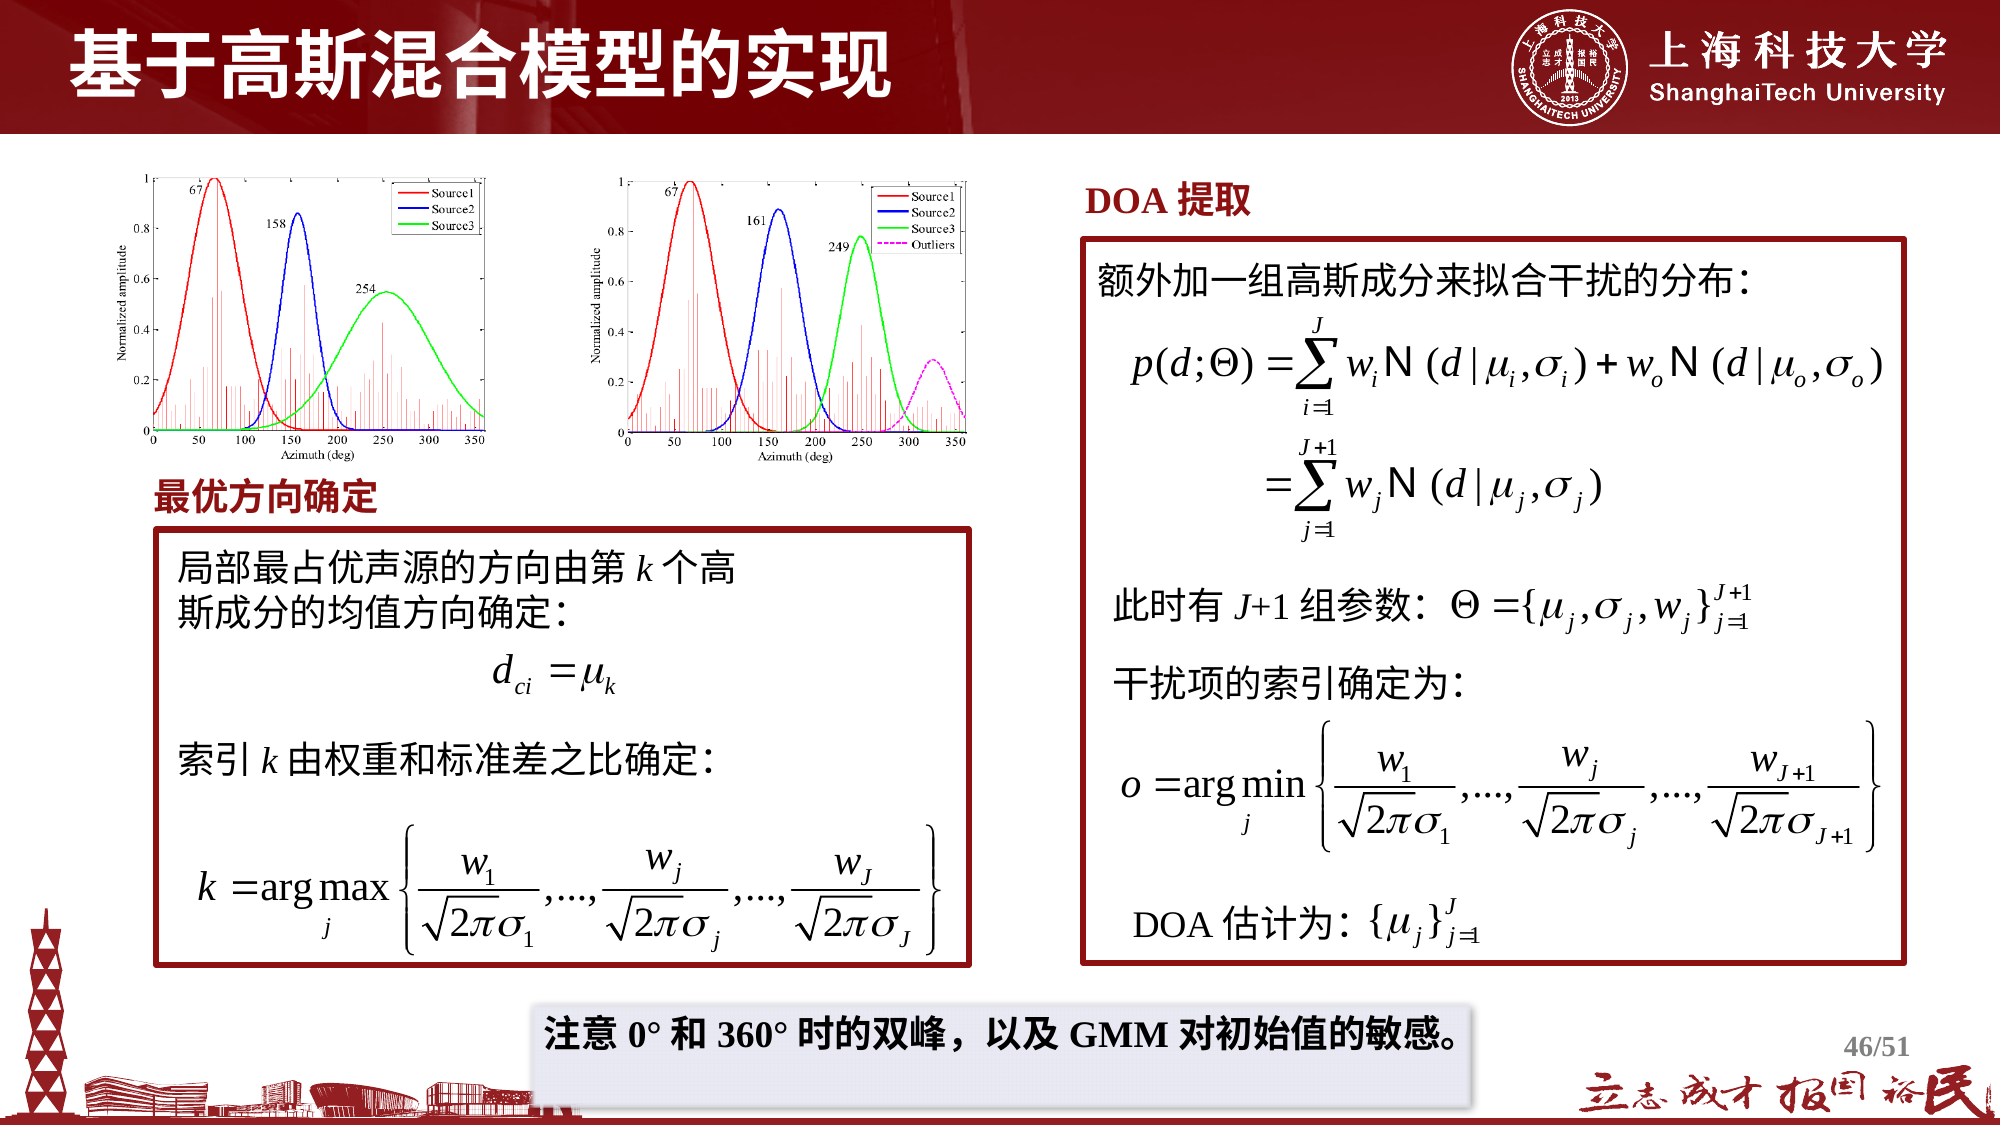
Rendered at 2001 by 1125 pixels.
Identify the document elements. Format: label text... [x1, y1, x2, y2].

text_box DOA提取 [1070, 169, 1287, 229]
slide_number 46/51 [1480, 1014, 1926, 1075]
text_box 最优方向确定 [139, 465, 413, 526]
picture [588, 173, 972, 466]
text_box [156, 529, 969, 965]
picture [113, 170, 488, 462]
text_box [1083, 239, 1905, 964]
text_box 注意0°和360°时的双峰，以及GMM对初始值的敏感。 [533, 1006, 1468, 1105]
title 基于高斯混合模型的实现 [53, 16, 1477, 121]
